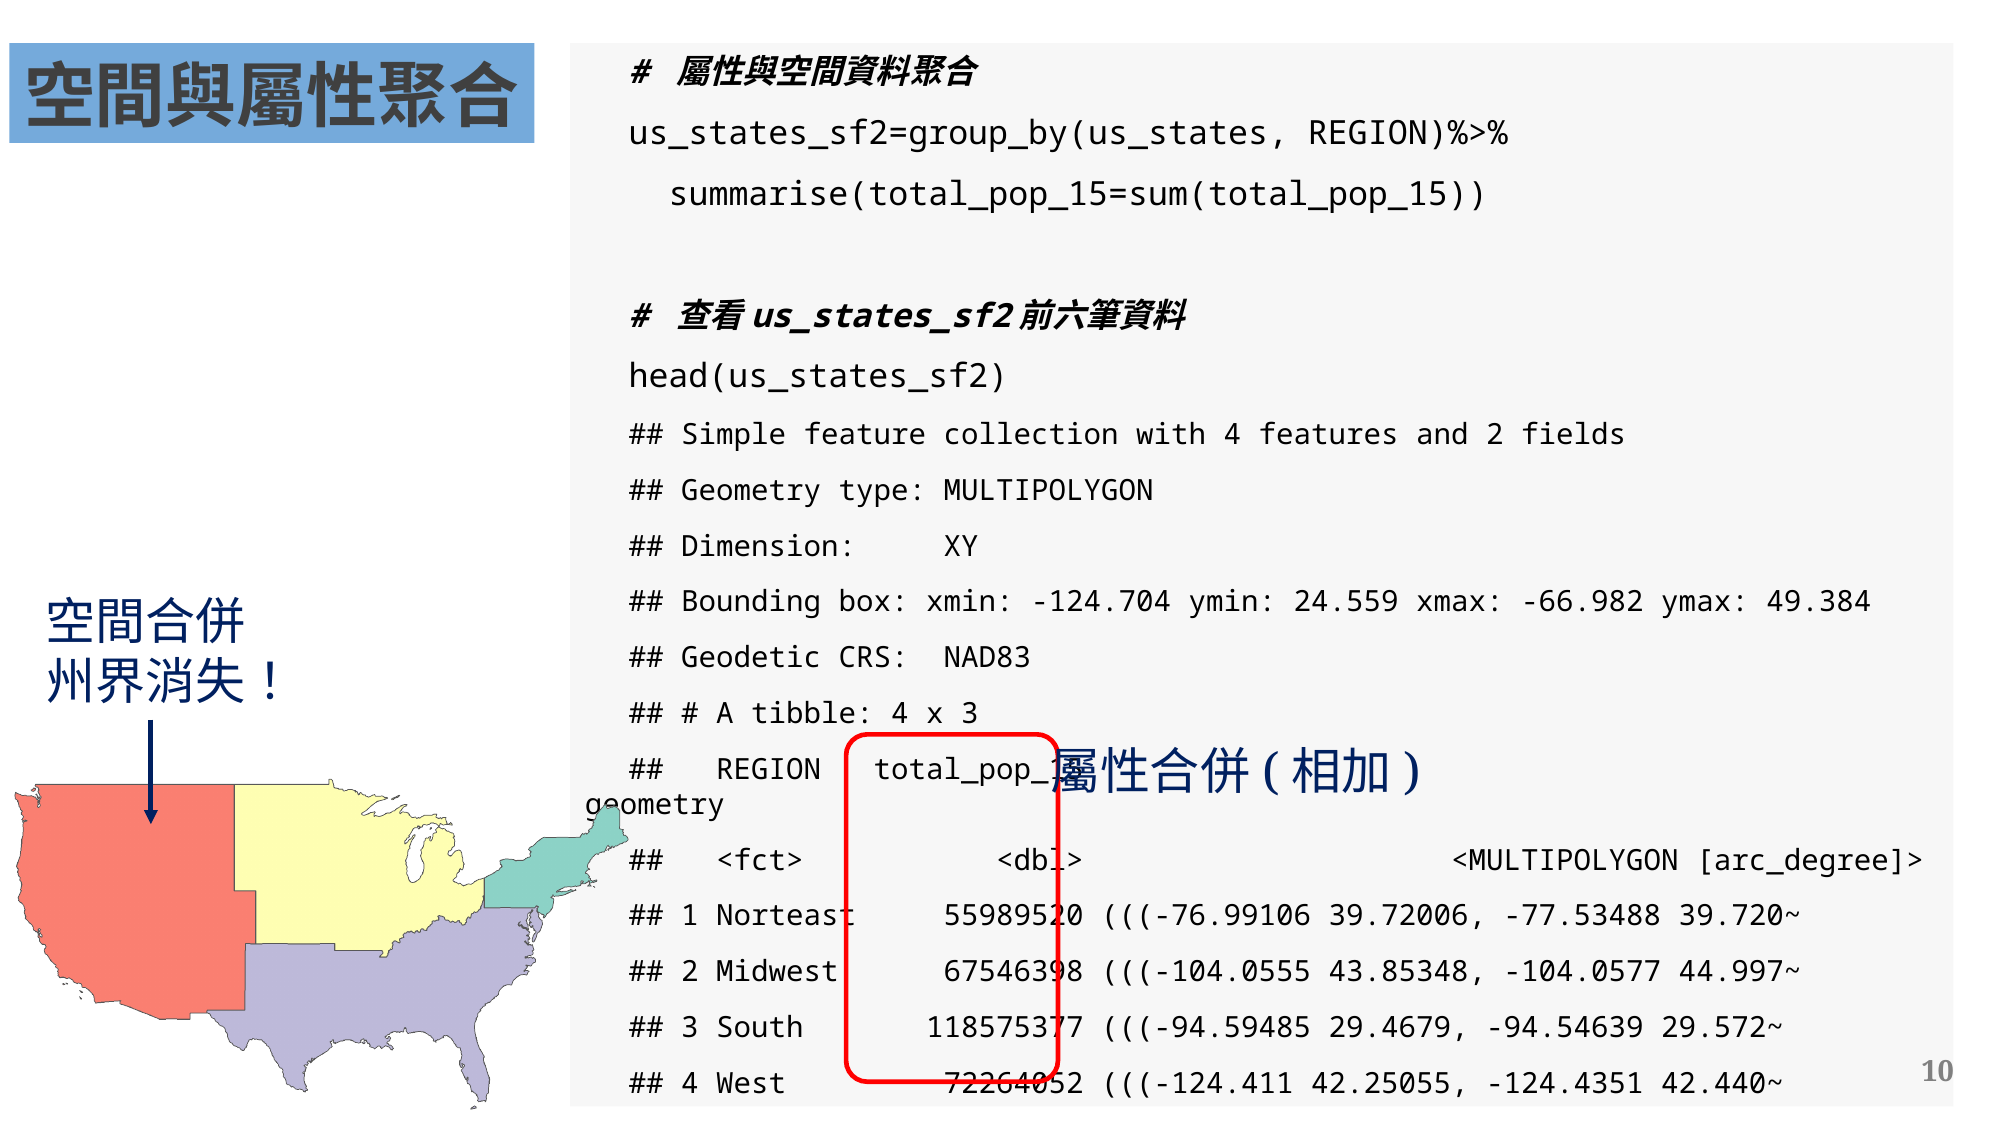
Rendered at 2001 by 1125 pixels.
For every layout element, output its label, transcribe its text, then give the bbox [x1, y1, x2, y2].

text_box 空間合併 州界消失！ [30, 582, 311, 717]
slide_number 10 [1518, 1042, 1969, 1103]
picture [0, 762, 639, 1125]
text_box 空間與屬性聚合 [9, 43, 535, 143]
text_box [845, 733, 1060, 1083]
text_box 屬性合併(相加) [1035, 732, 1436, 807]
text_box # 屬性與空間資料聚合 us_states_sf2=group_by(us_states, REGION)%>% summarise(total_pop_15=sum(total_pop_15)) # 查看us_states_sf2前六筆資料 head(us_states_sf2) ## Simple feature collection with 4 features and 2 fields ## Geometry type: MULTIPOLYGON ## Dimension: XY ## Bounding box: xmin: -124.704 ymin: 24.559 xmax: -66.982 ymax: 49.384 ## Geodetic CRS: NAD83 ## # A tibble: 4 x 3 ## REGION total_pop_15 geometry ## <fct> <dbl> <MULTIPOLYGON [arc_degree]> ## 1 Norteast 55989520 (((-76.99106 39.72006, -77.53488 39.720~ ## 2 Midwest 67546398 (((-104.0555 43.85348, -104.0577 44.997~ ## 3 South 118575377 (((-94.59485 29.4679, -94.54639 29.572~ ## 4 West 72264052 (((-124.411 42.25055, -124.4351 42.440~ [570, 43, 1954, 1107]
